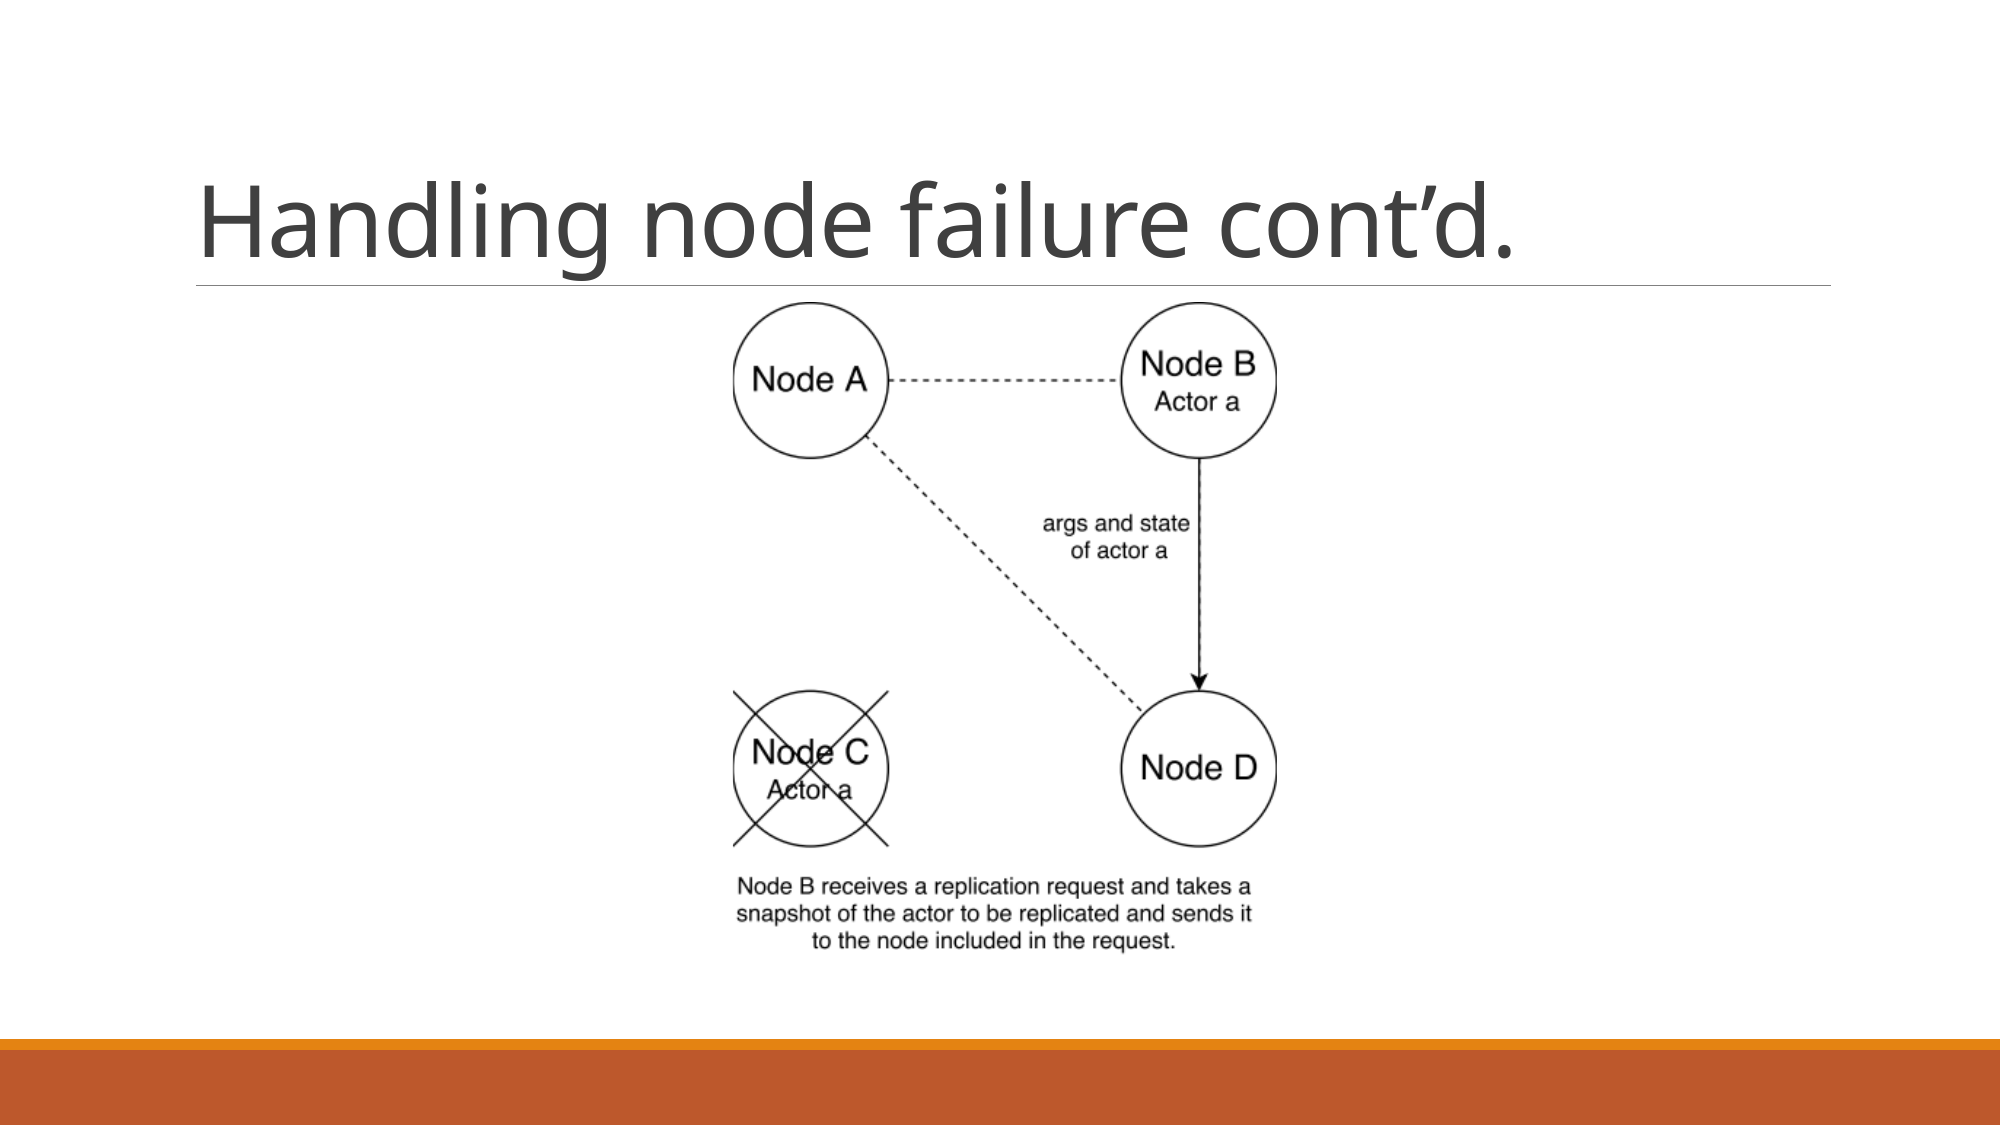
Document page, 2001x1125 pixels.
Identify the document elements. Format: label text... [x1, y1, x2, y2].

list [732, 302, 1278, 964]
title Handling node failure cont’d. [180, 47, 1830, 285]
